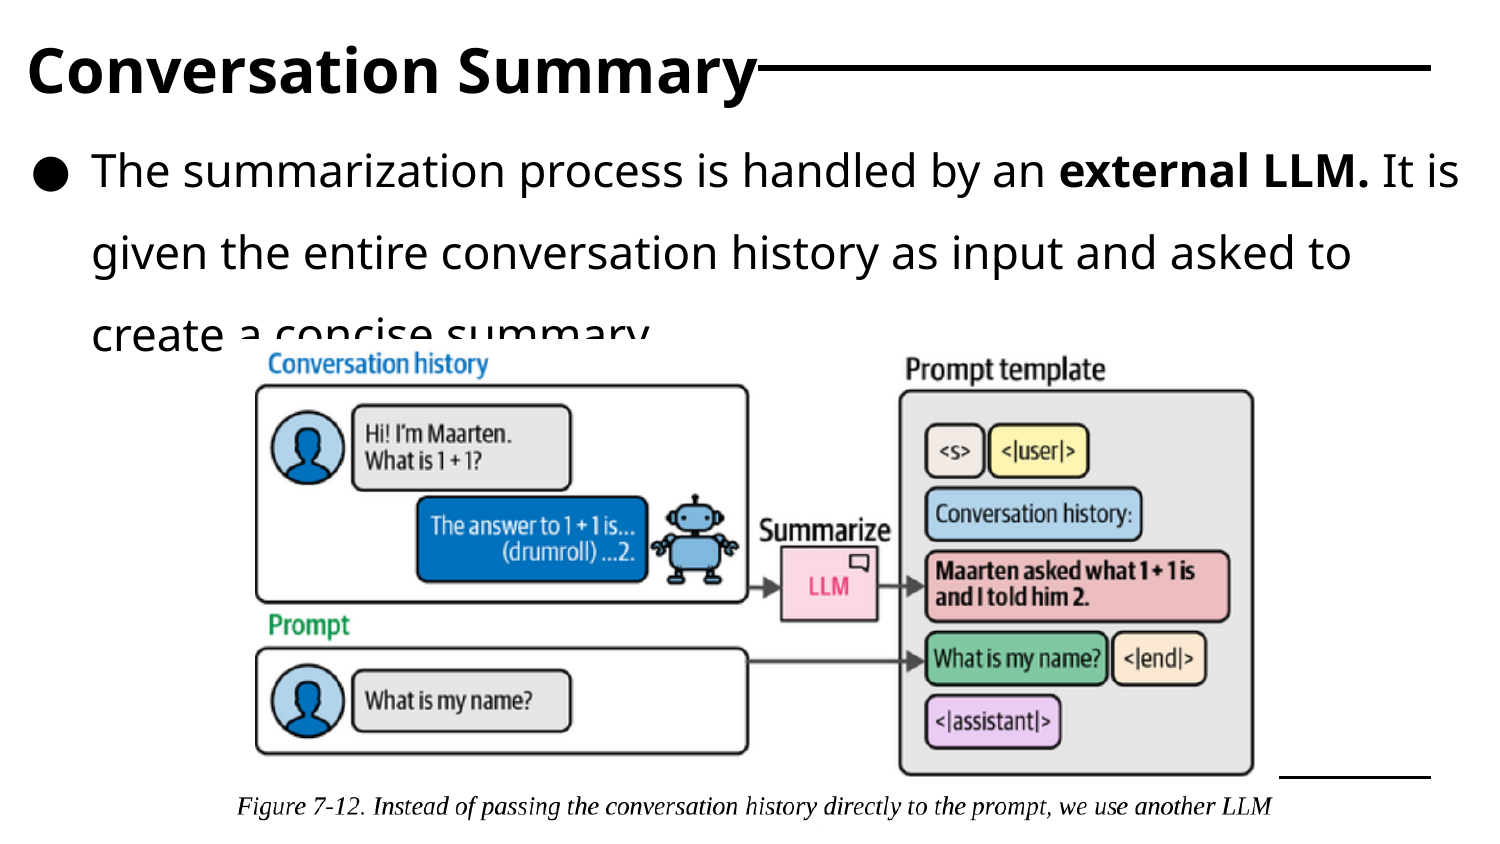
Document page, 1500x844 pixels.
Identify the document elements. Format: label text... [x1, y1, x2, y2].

text_box The summarization process is handled by an external LLM. It is given the entire conversation history as input and asked to create a concise summary. [1, 98, 1490, 837]
title Conversation Summary [11, 16, 1500, 134]
picture [232, 339, 1280, 827]
